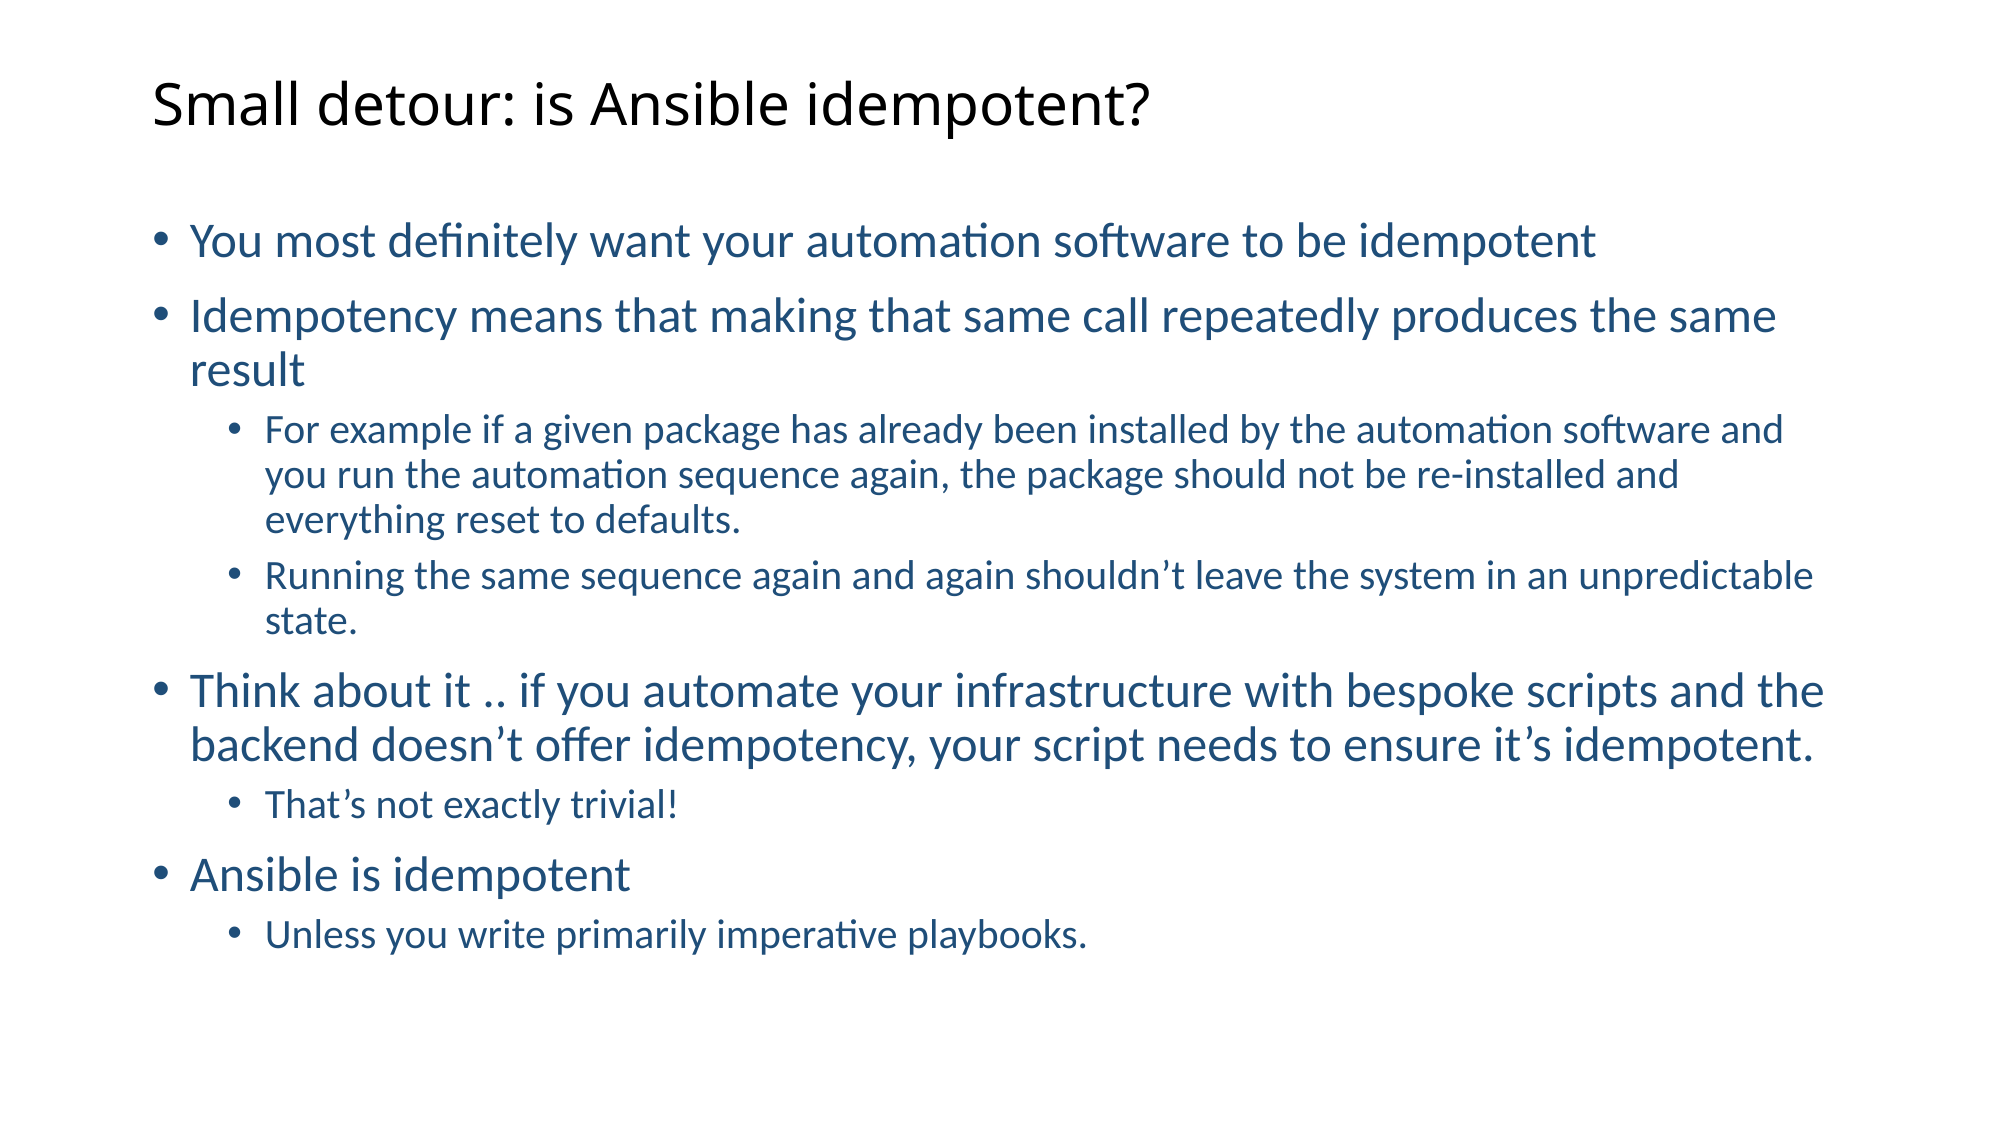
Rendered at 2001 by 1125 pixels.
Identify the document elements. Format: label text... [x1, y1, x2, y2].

list You most definitely want your automation software to be idempotent Idempotency means that making that same call repeatedly produces the same result For example if a given package has already been installed by the automation software and you run the automation sequence again, the package should not be re-installed and everything reset to defaults. Running the same sequence again and again shouldn’t leave the system in an unpredictable state. Think about it .. if you automate your infrastructure with bespoke scripts and the backend doesn’t offer idempotency, your script needs to ensure it’s idempotent. That’s not exactly trivial! Ansible is idempotent Unless you write primarily imperative playbooks. [137, 207, 1863, 1014]
title Small detour: is Ansible idempotent? [137, 59, 1863, 153]
